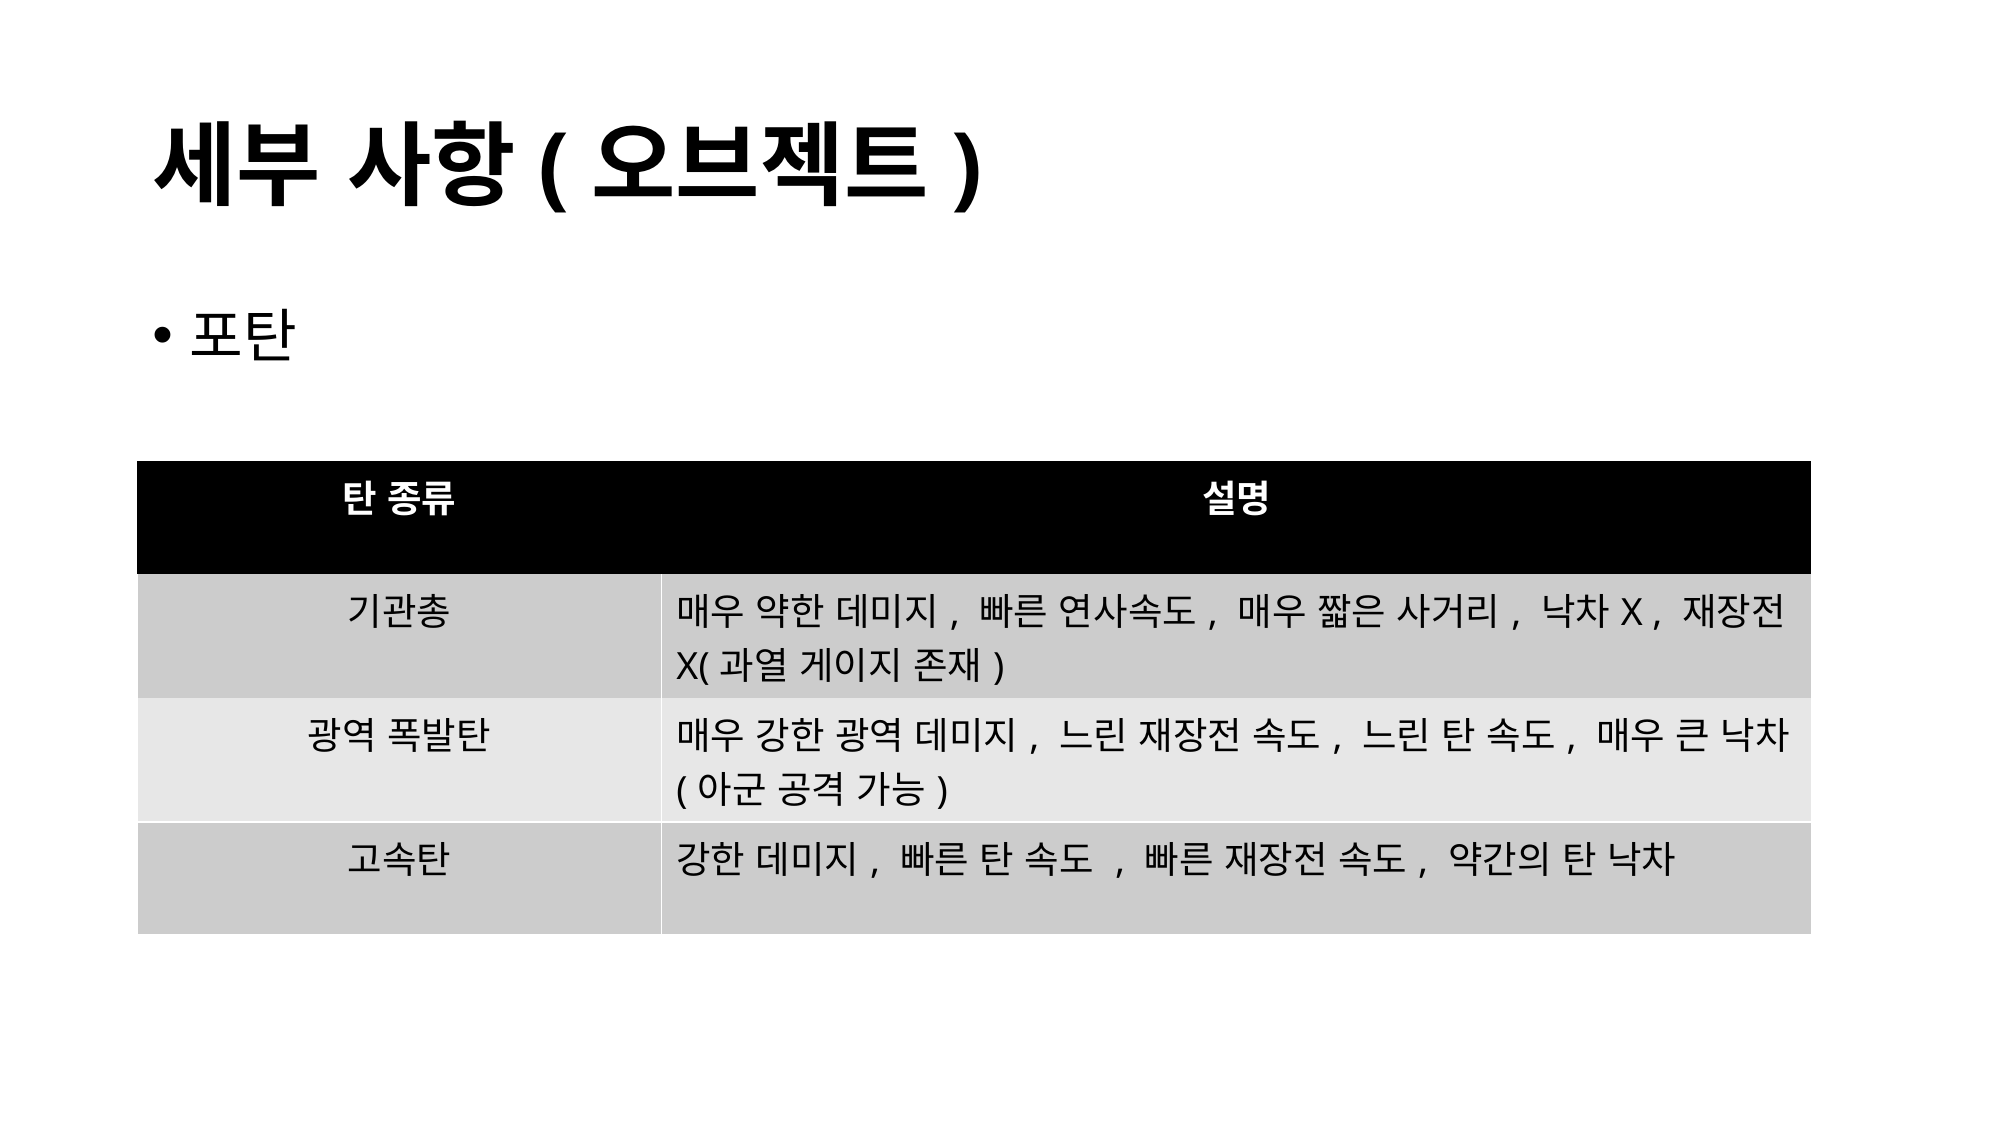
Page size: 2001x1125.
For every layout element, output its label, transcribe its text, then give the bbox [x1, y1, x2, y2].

table_cell 기관총 [138, 574, 661, 698]
table_cell 매우 강한 광역 데미지, 느린 재장전 속도, 느린 탄 속도, 매우 큰 낙차(아군 공격 가능) [662, 698, 1811, 821]
title 세부 사항(오브젝트) [137, 59, 1863, 278]
table_cell 광역 폭발탄 [138, 698, 661, 821]
list 포탄 [137, 299, 1863, 1014]
table_header 설명 [661, 461, 1811, 574]
table_cell 고속탄 [138, 823, 661, 934]
table_cell 강한 데미지, 빠른 탄 속도 , 빠른 재장전 속도, 약간의 탄 낙차 [662, 823, 1811, 934]
table_cell 매우 약한 데미지, 빠른 연사속도, 매우 짧은 사거리, 낙차X , 재장전X(과열 게이지 존재) [662, 574, 1811, 698]
table_header 탄 종류 [137, 461, 661, 574]
